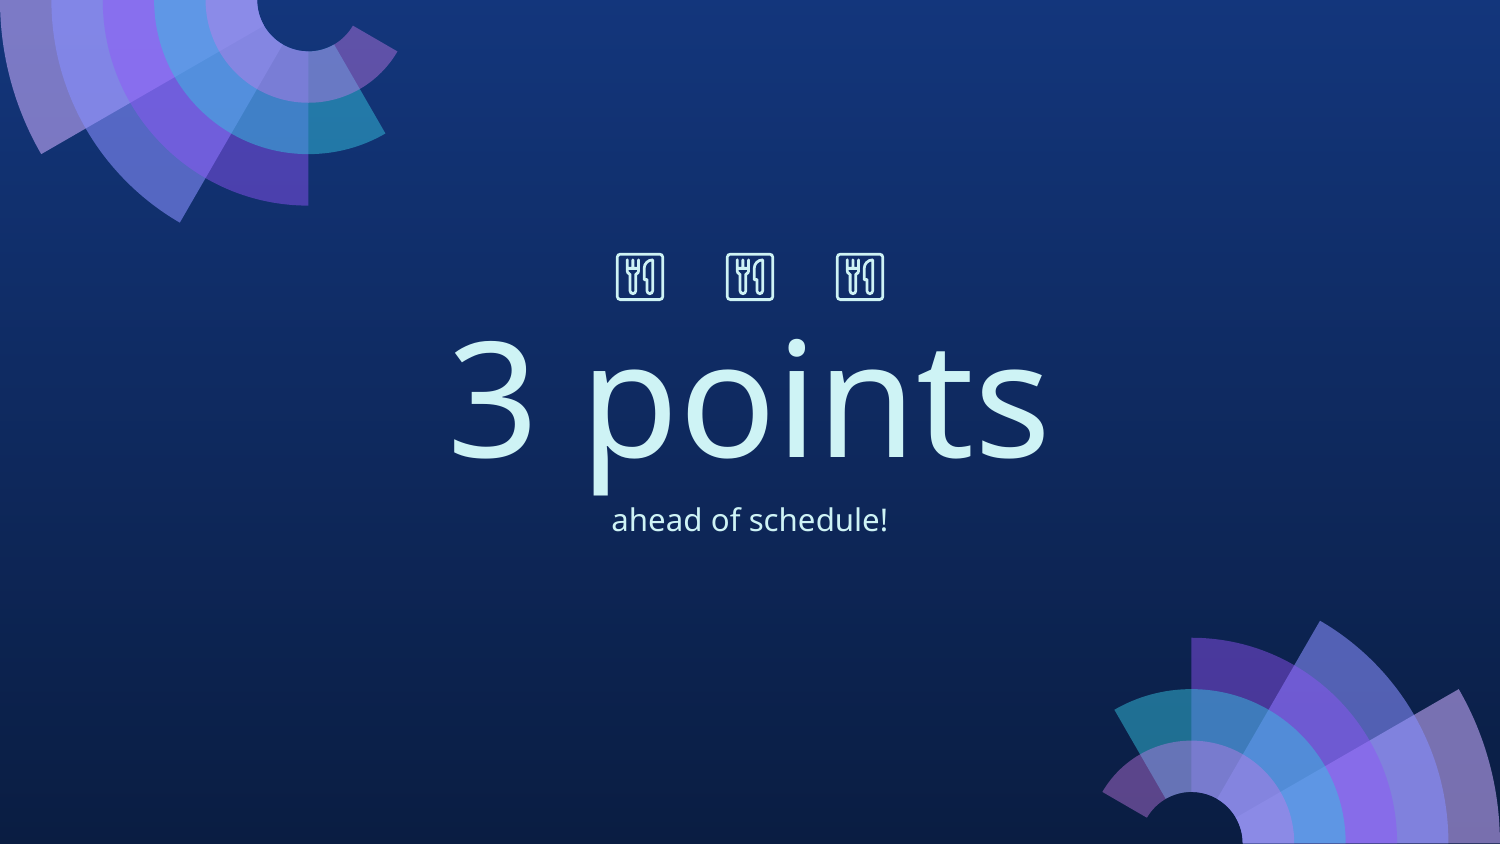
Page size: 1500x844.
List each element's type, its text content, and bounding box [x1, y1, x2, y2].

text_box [725, 252, 775, 302]
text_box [615, 252, 665, 302]
list ahead of schedule! [414, 484, 1086, 543]
title 3 points [312, 301, 1188, 485]
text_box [835, 252, 885, 302]
